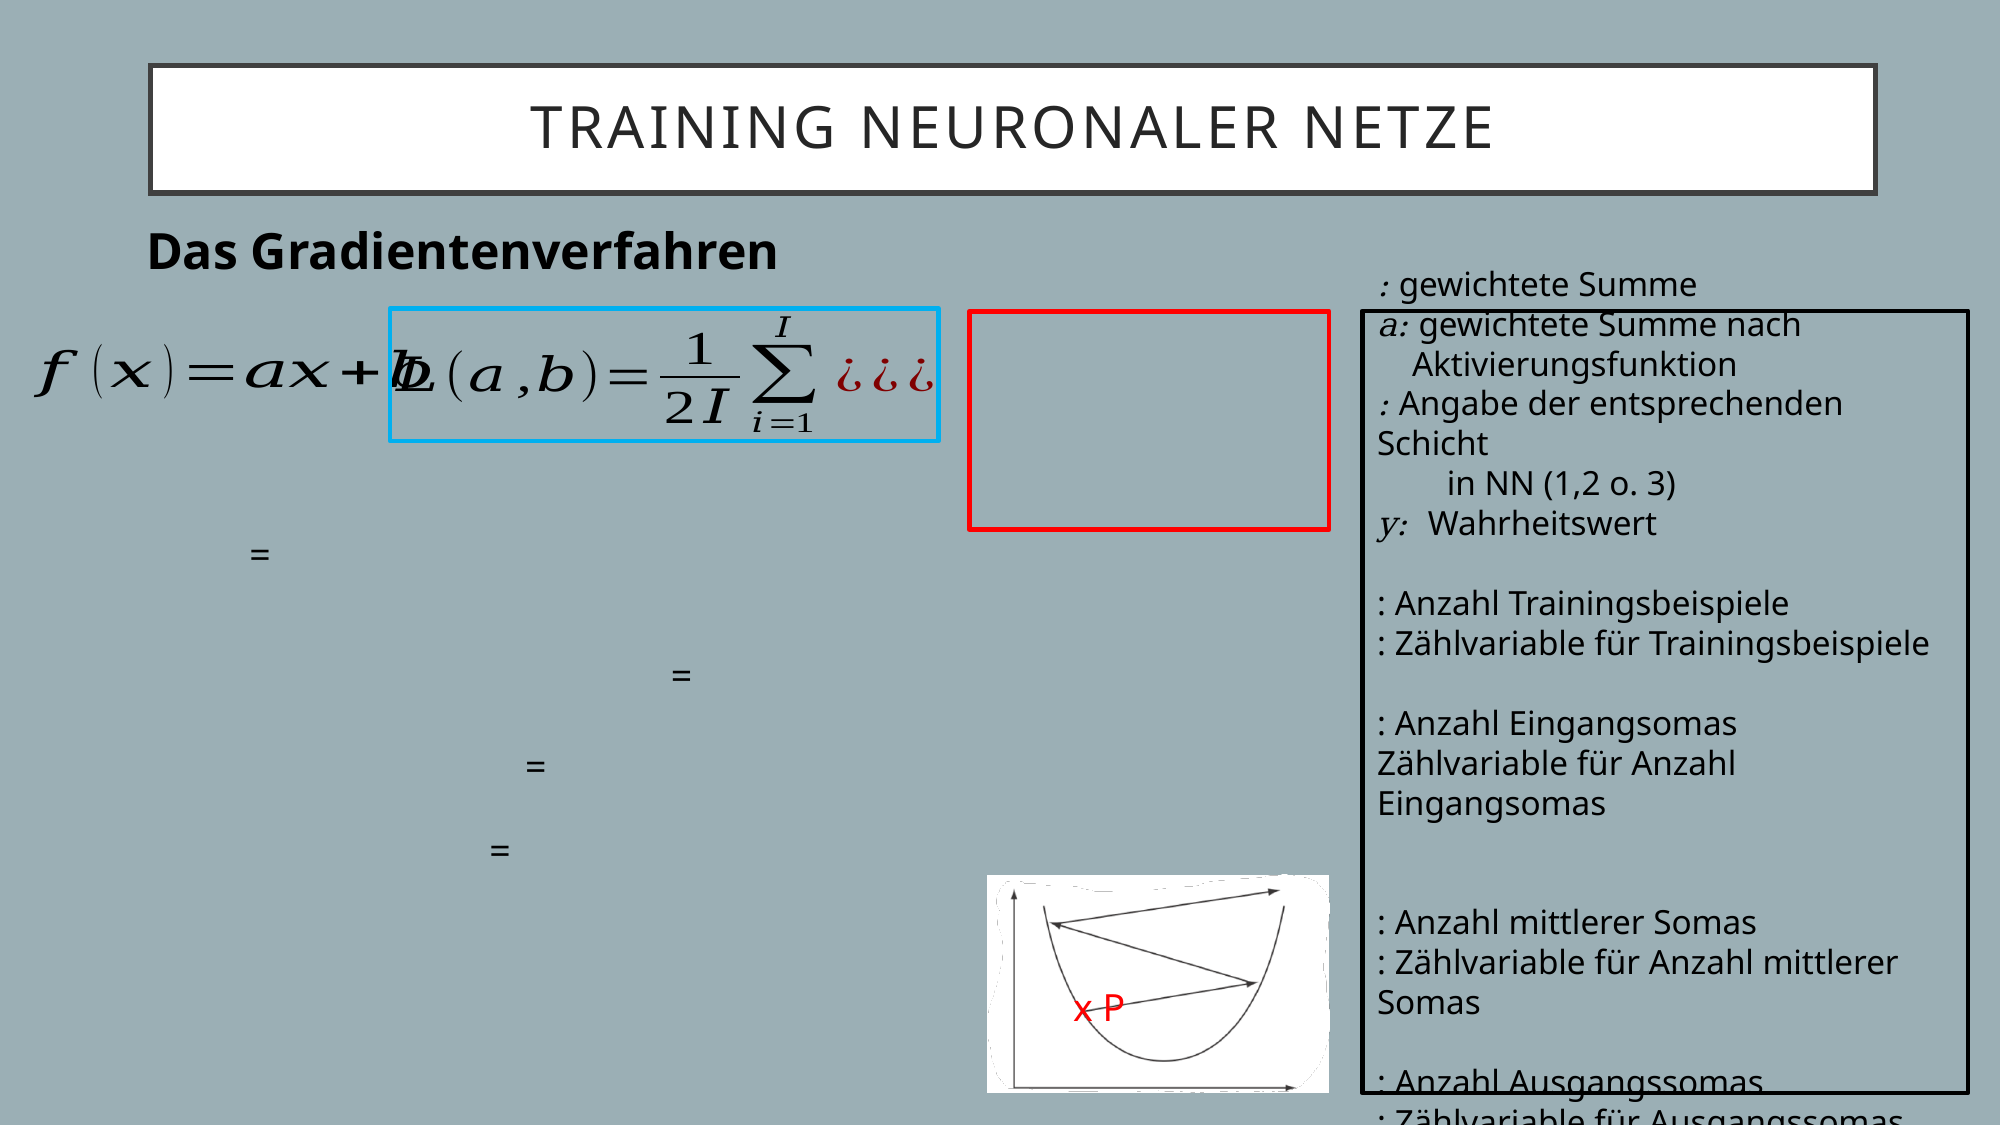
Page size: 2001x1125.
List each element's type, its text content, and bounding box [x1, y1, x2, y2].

text_box Das Gradientenverfahren [131, 211, 795, 287]
text_box Training neuronaler Netze [150, 65, 1876, 193]
text_box Das Gradientenverfahren [139, 130, 803, 206]
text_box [987, 874, 1330, 1094]
